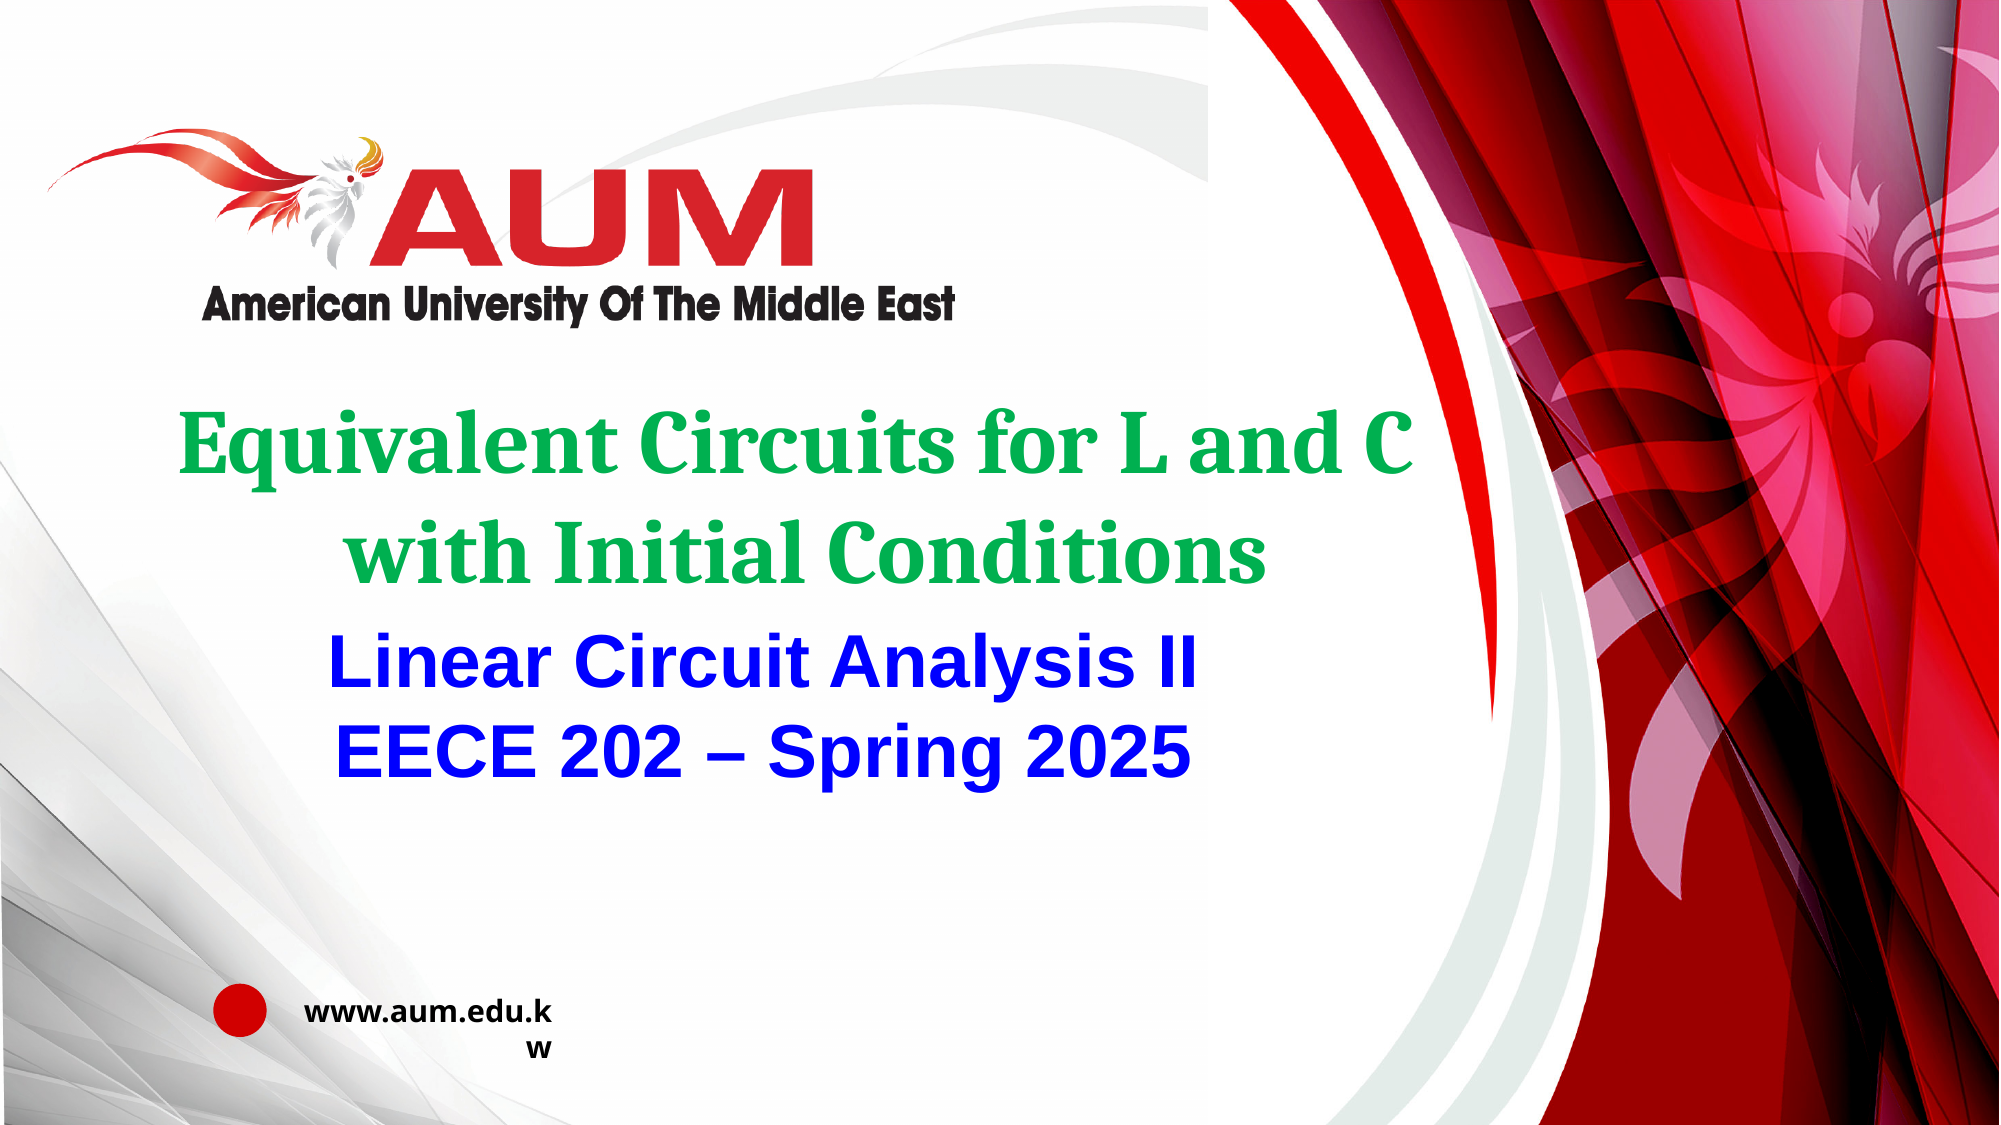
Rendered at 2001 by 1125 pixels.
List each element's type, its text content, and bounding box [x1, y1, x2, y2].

text_box Equivalent Circuits for L and C with Initial Conditions [162, 374, 1452, 719]
picture [0, 0, 1999, 1125]
text_box Linear Circuit Analysis II EECE 202 – Spring 2025 [144, 605, 1383, 800]
